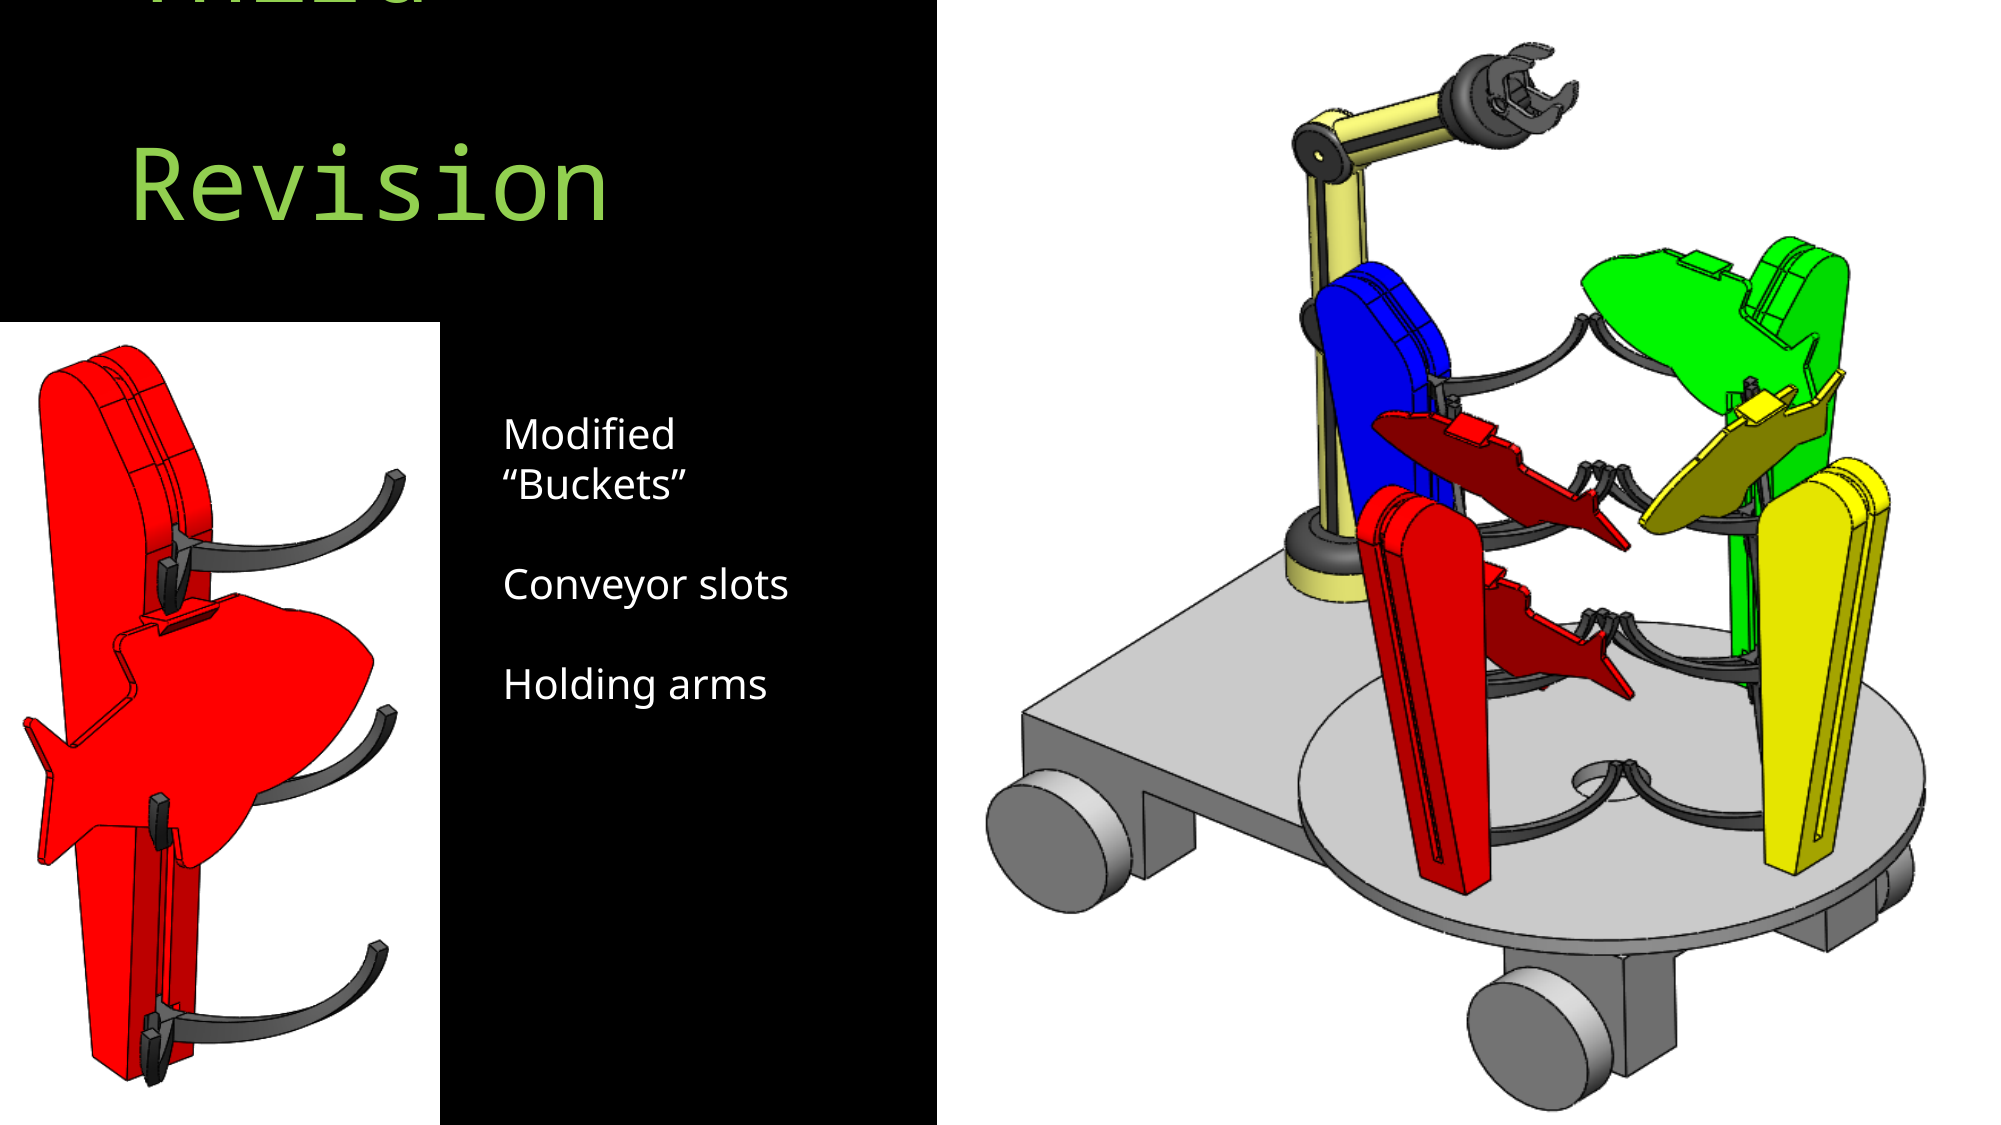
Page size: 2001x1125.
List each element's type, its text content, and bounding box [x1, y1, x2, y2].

picture [0, 322, 440, 1125]
title Third Revision [112, 62, 900, 250]
text_box Modified “Buckets” Conveyor slots Holding arms [487, 399, 838, 718]
picture [937, 0, 2000, 1125]
